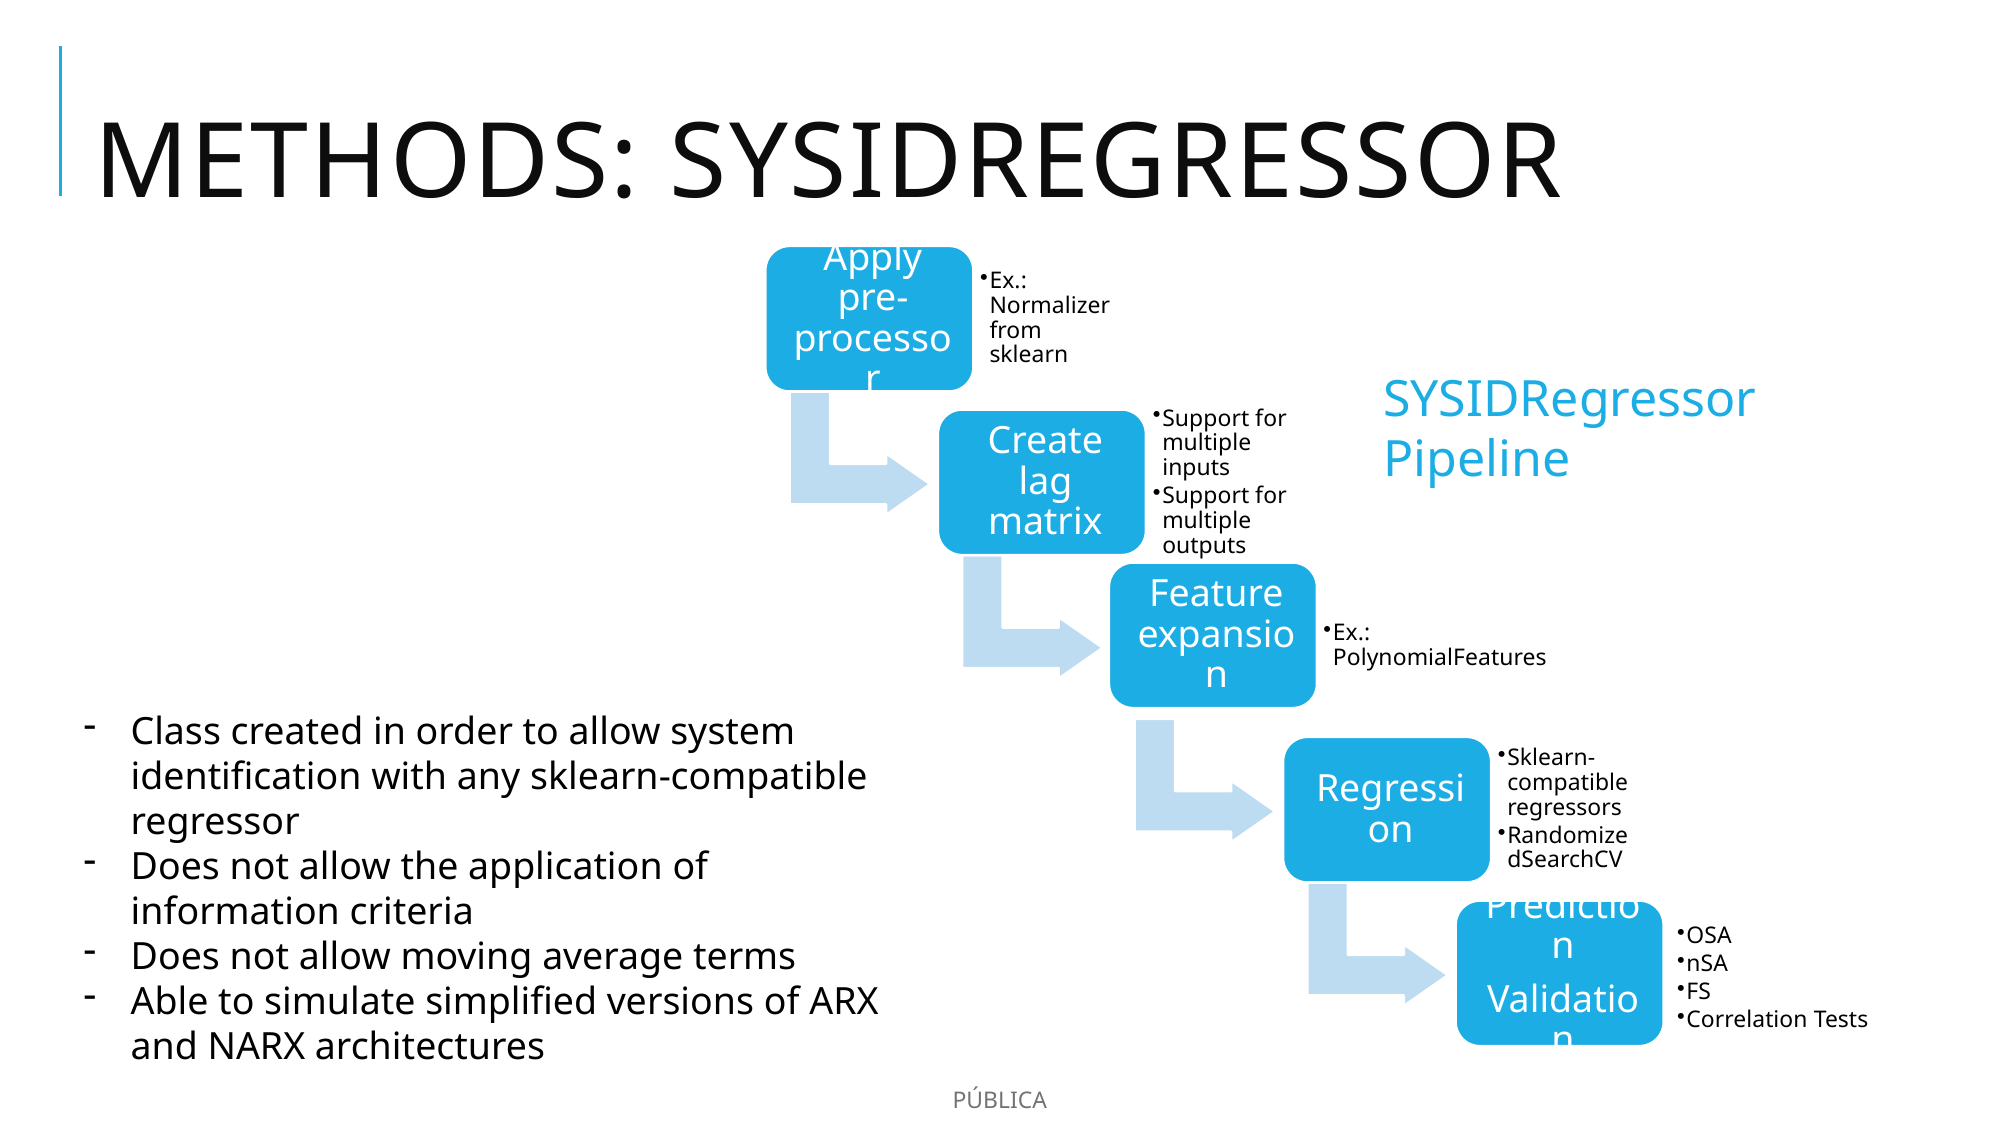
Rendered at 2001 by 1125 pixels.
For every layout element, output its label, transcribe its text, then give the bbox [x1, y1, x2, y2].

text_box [698, 240, 1942, 1052]
title Methods: SYSIDRegressor [79, 44, 1674, 291]
text_box Class created in order to allow system identification with any sklearn-compatible regressor Does not allow the application of information criteria Does not allow moving average terms Able to simulate simplified versions of ARX and NARX architectures [68, 699, 938, 1075]
